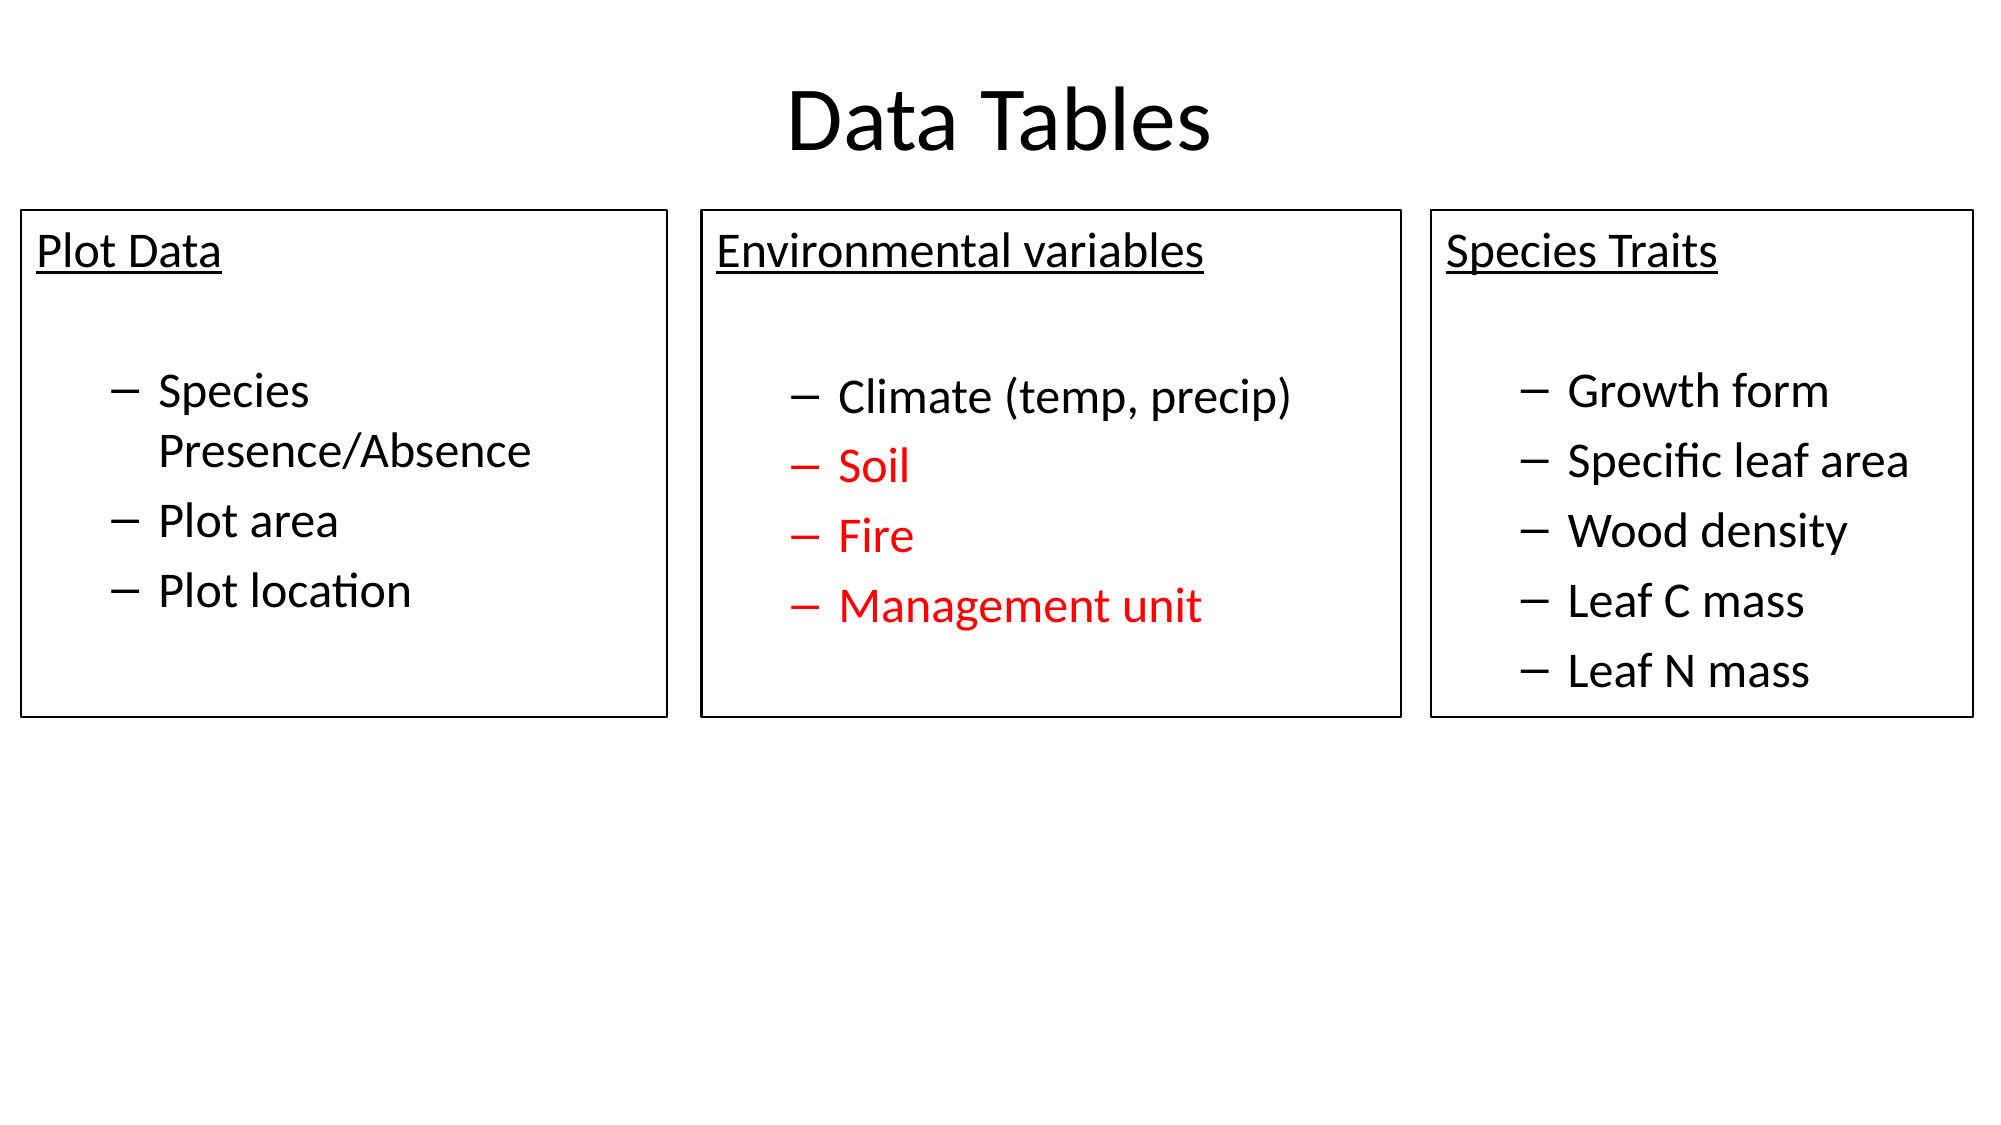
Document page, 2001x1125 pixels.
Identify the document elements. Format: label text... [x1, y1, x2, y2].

text_box Species Traits Growth form Specific leaf area Wood density Leaf C mass Leaf N mass [1430, 209, 1974, 718]
list Plot Data Species Presence/Absence Plot area Plot location [21, 209, 667, 718]
title Data Tables [324, 38, 1675, 190]
text_box Environmental variables Climate (temp, precip) Soil Fire Management unit [701, 209, 1402, 718]
